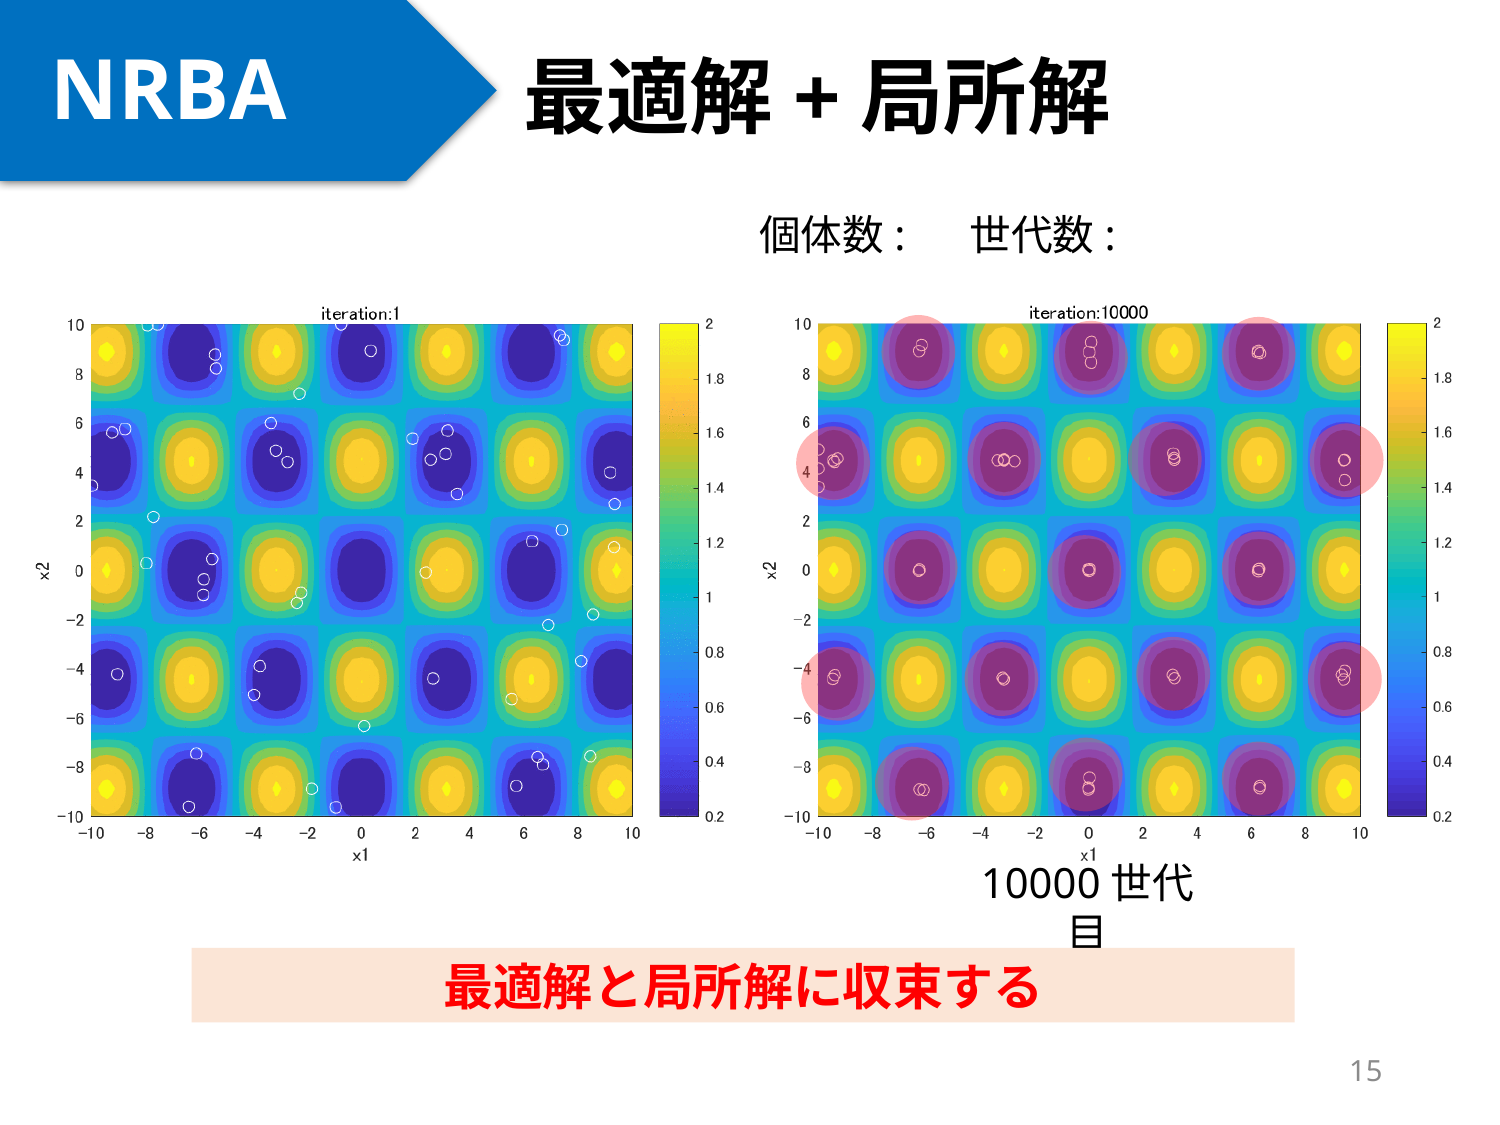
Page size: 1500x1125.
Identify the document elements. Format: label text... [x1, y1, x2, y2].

text_box NRBA [35, 1, 1010, 183]
slide_number 15 [1060, 1042, 1398, 1103]
text_box 最適解と局所解に収束する [191, 947, 1295, 1023]
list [727, 278, 1500, 881]
text_box 10000世代目 [946, 881, 1229, 947]
picture [0, 279, 727, 881]
title 最適解+局所解 [508, 10, 1500, 192]
